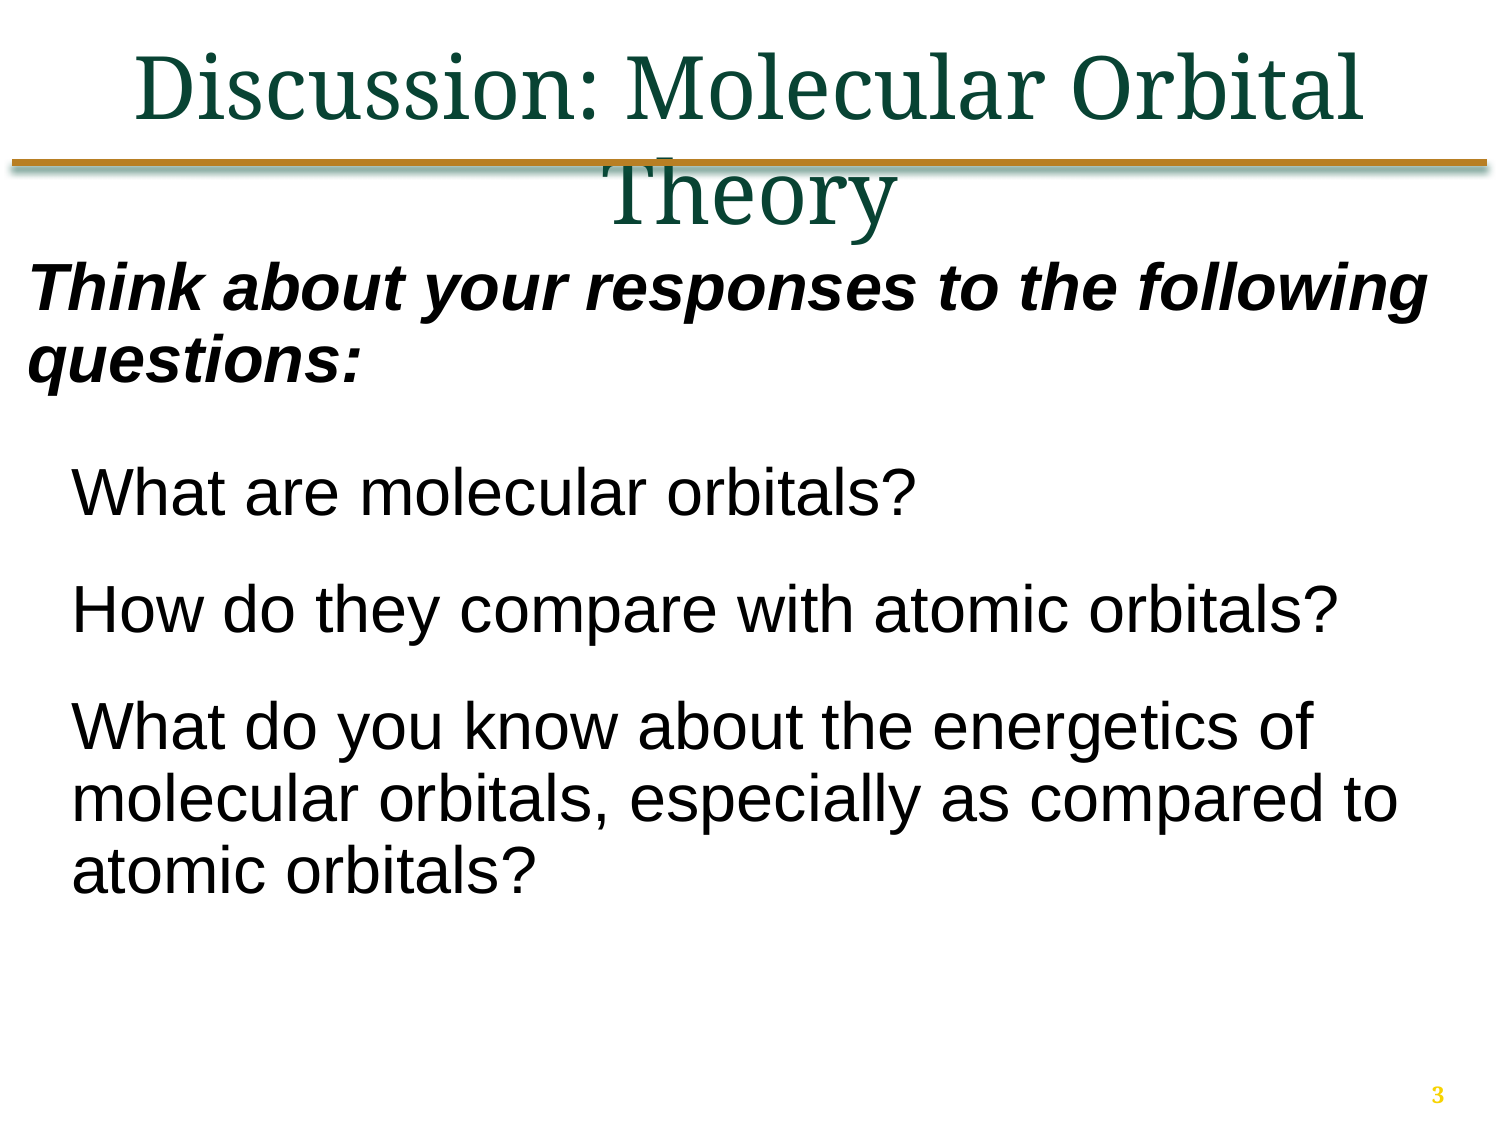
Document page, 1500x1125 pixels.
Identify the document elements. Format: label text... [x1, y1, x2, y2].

text_box Think about your responses to the following questions: [12, 245, 1488, 401]
list What are molecular orbitals? How do they compare with atomic orbitals? What do you know about the energetics of molecular orbitals, especially as compared to atomic orbitals? [56, 450, 1444, 938]
text_box Discussion: Molecular Orbital Theory [0, 24, 1500, 175]
slide_number 3 [1409, 1085, 1467, 1120]
